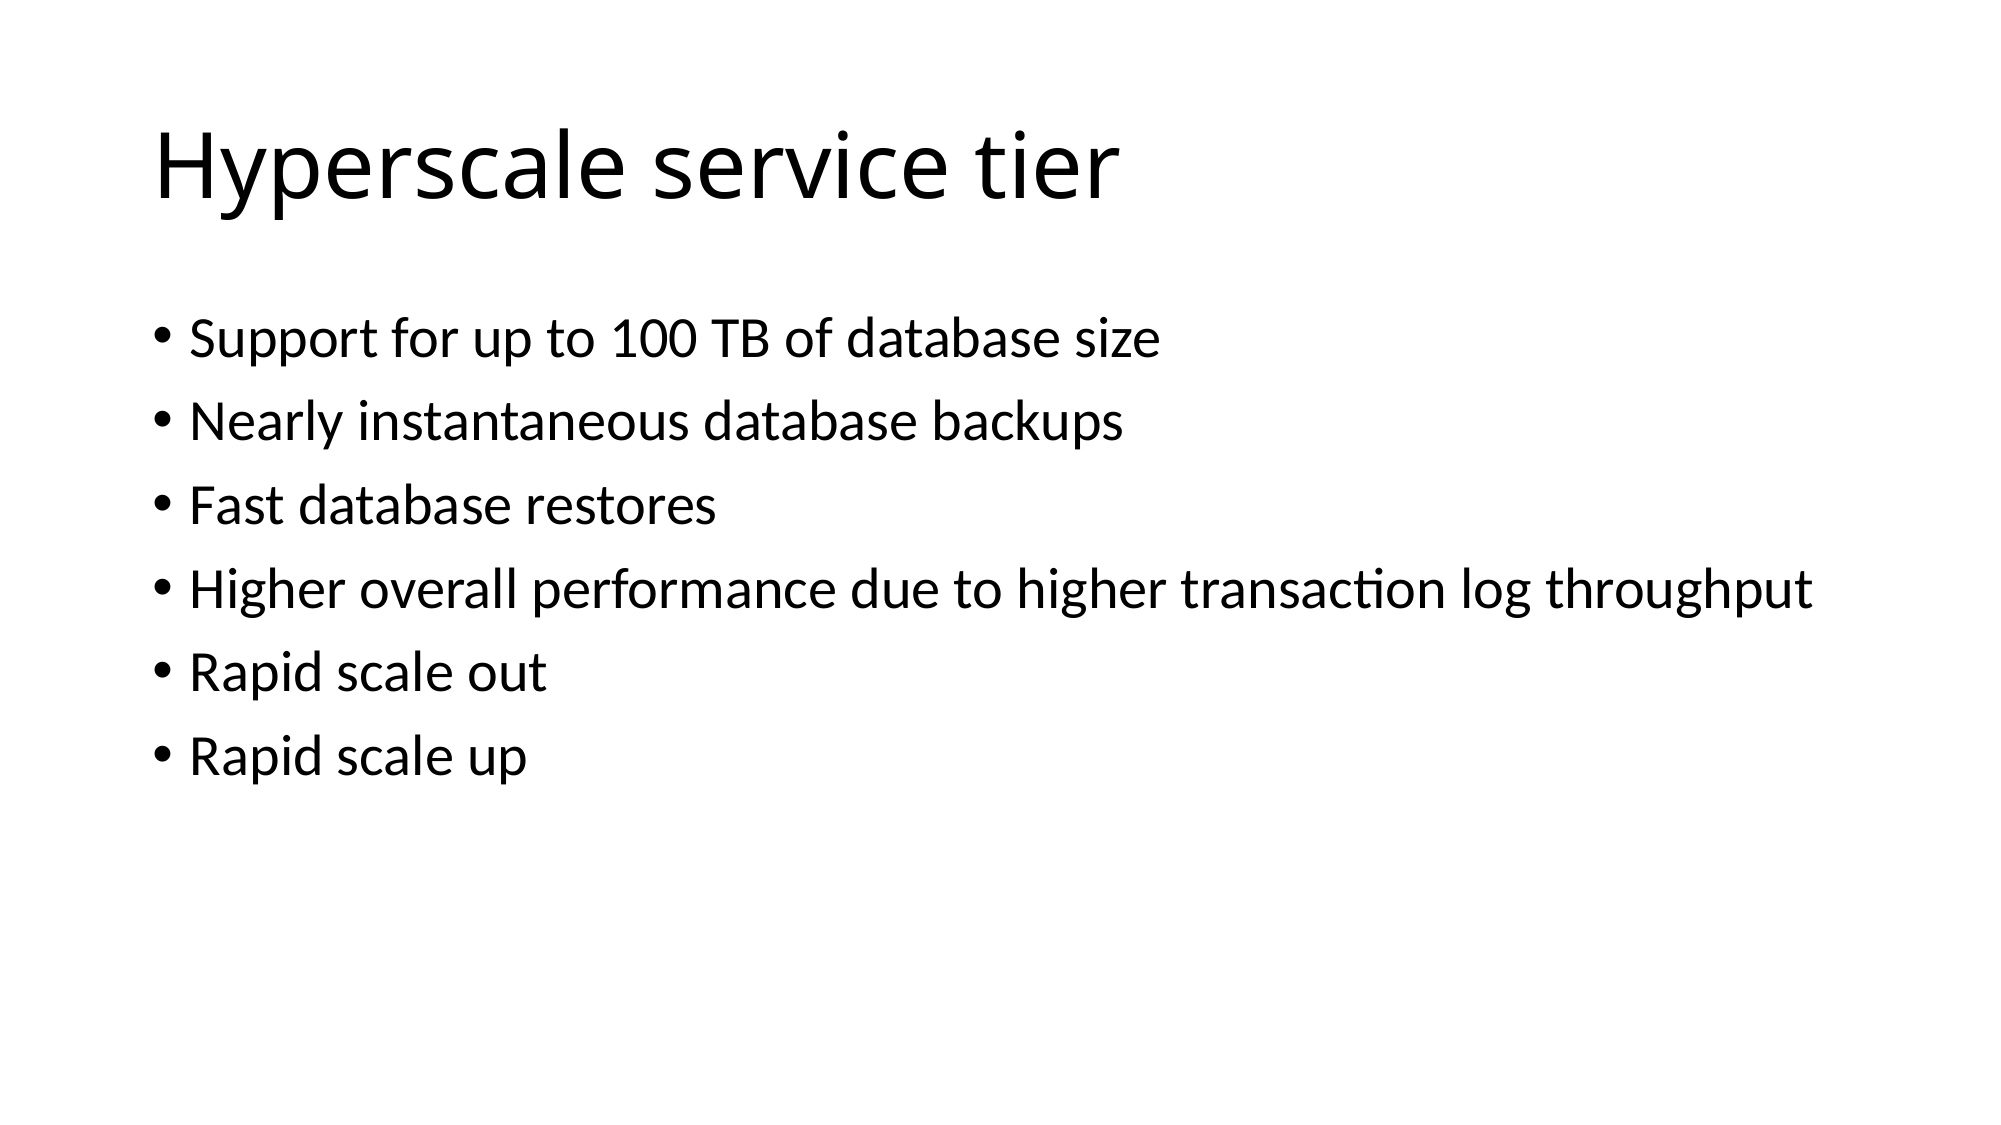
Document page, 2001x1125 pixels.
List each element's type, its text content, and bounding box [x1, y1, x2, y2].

title Hyperscale service tier [137, 59, 1863, 278]
list Support for up to 100 TB of database size Nearly instantaneous database backups Fast database restores Higher overall performance due to higher transaction log throughput Rapid scale out Rapid scale up [137, 299, 1863, 1014]
